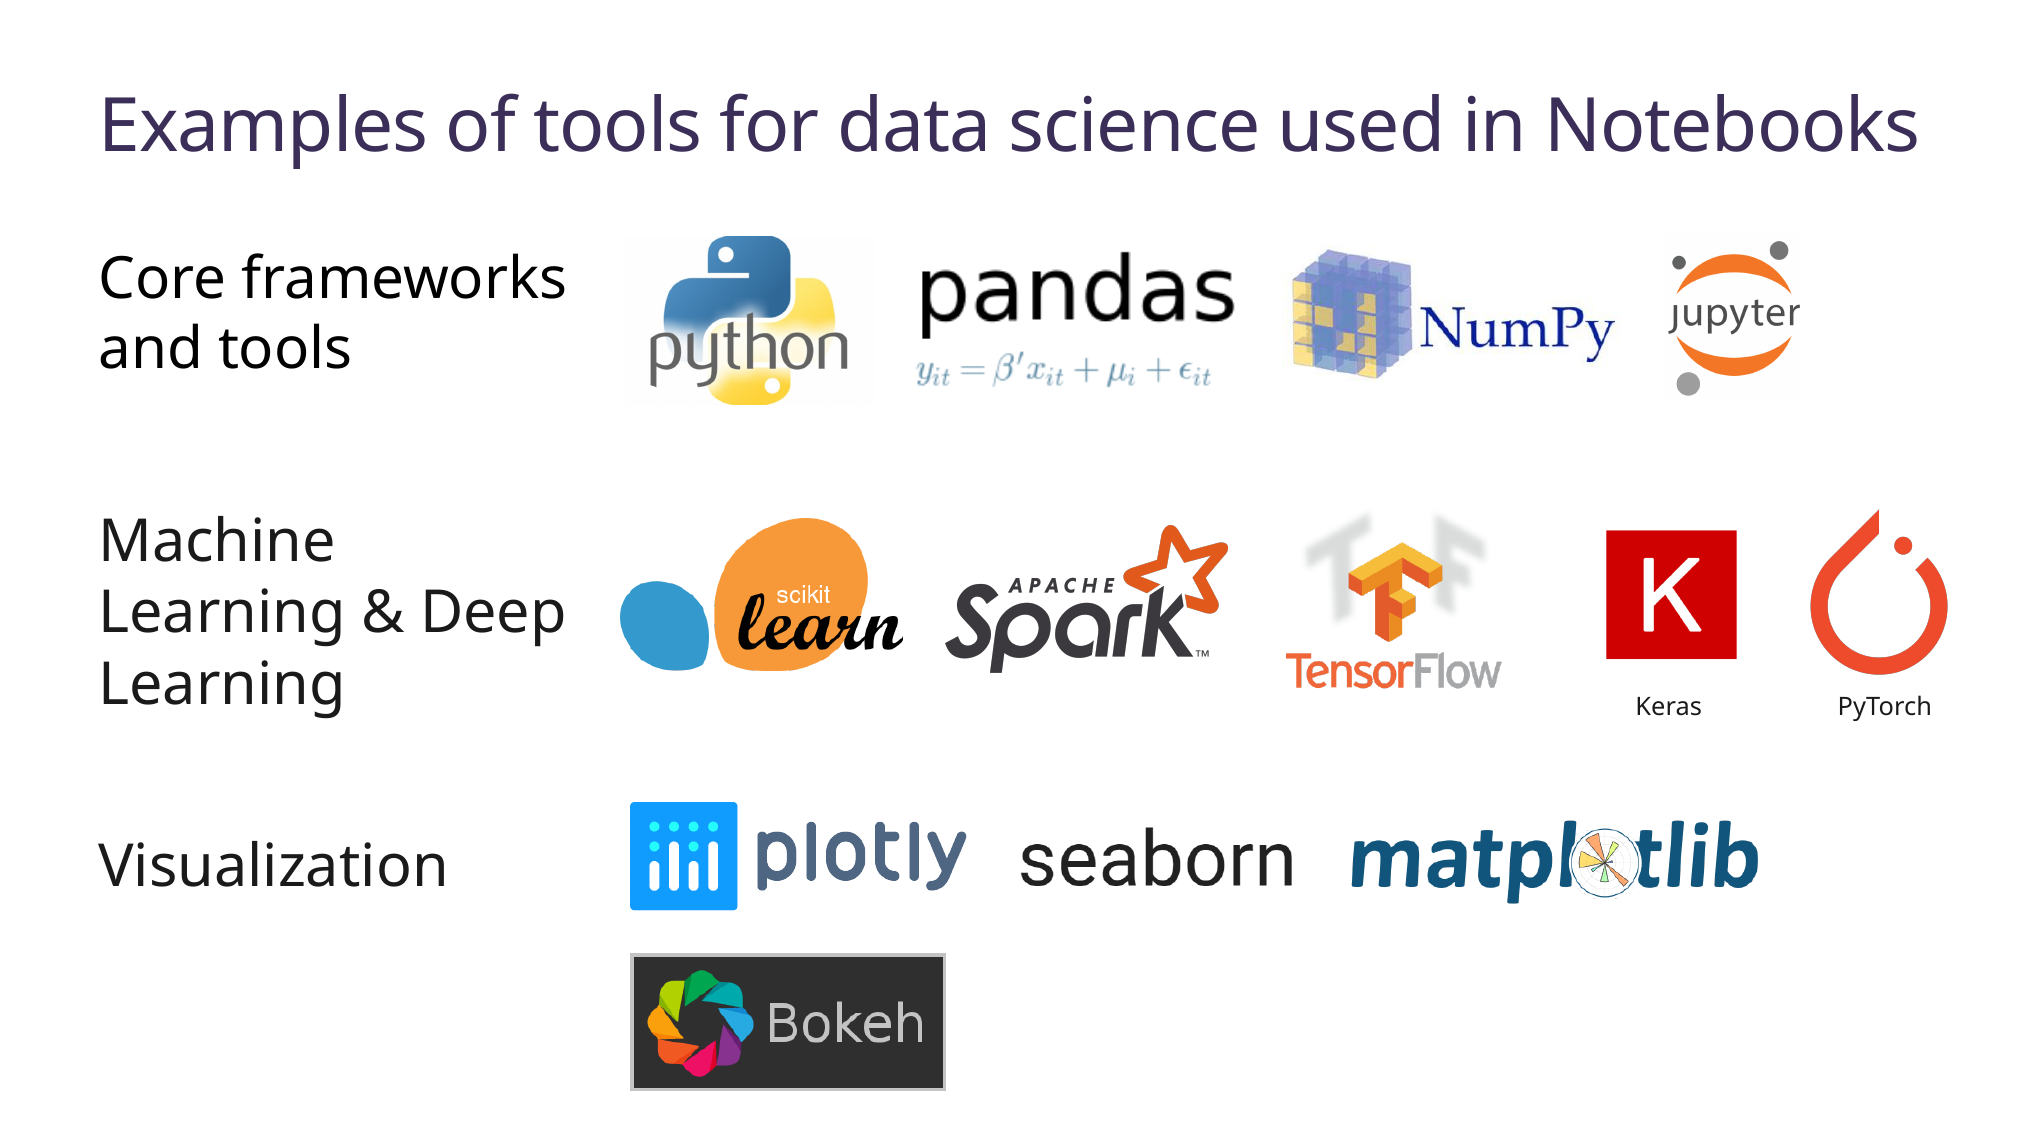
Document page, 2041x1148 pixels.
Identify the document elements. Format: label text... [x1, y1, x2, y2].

list Core frameworks and tools [98, 240, 578, 385]
picture [610, 782, 986, 930]
picture [895, 236, 1252, 409]
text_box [1761, 474, 1996, 722]
title Examples of tools for data science used in Notebooks [98, 76, 1943, 170]
picture [1282, 236, 1621, 395]
picture [629, 952, 946, 1091]
picture [1005, 803, 1311, 920]
picture [1282, 506, 1505, 692]
picture [620, 518, 903, 671]
text_box Machine Learning & Deep Learning [98, 502, 578, 716]
text_box Visualization [98, 826, 578, 899]
picture [1662, 229, 1804, 402]
picture [1332, 805, 1781, 914]
picture [945, 525, 1228, 673]
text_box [1604, 528, 1745, 723]
picture [624, 236, 874, 406]
